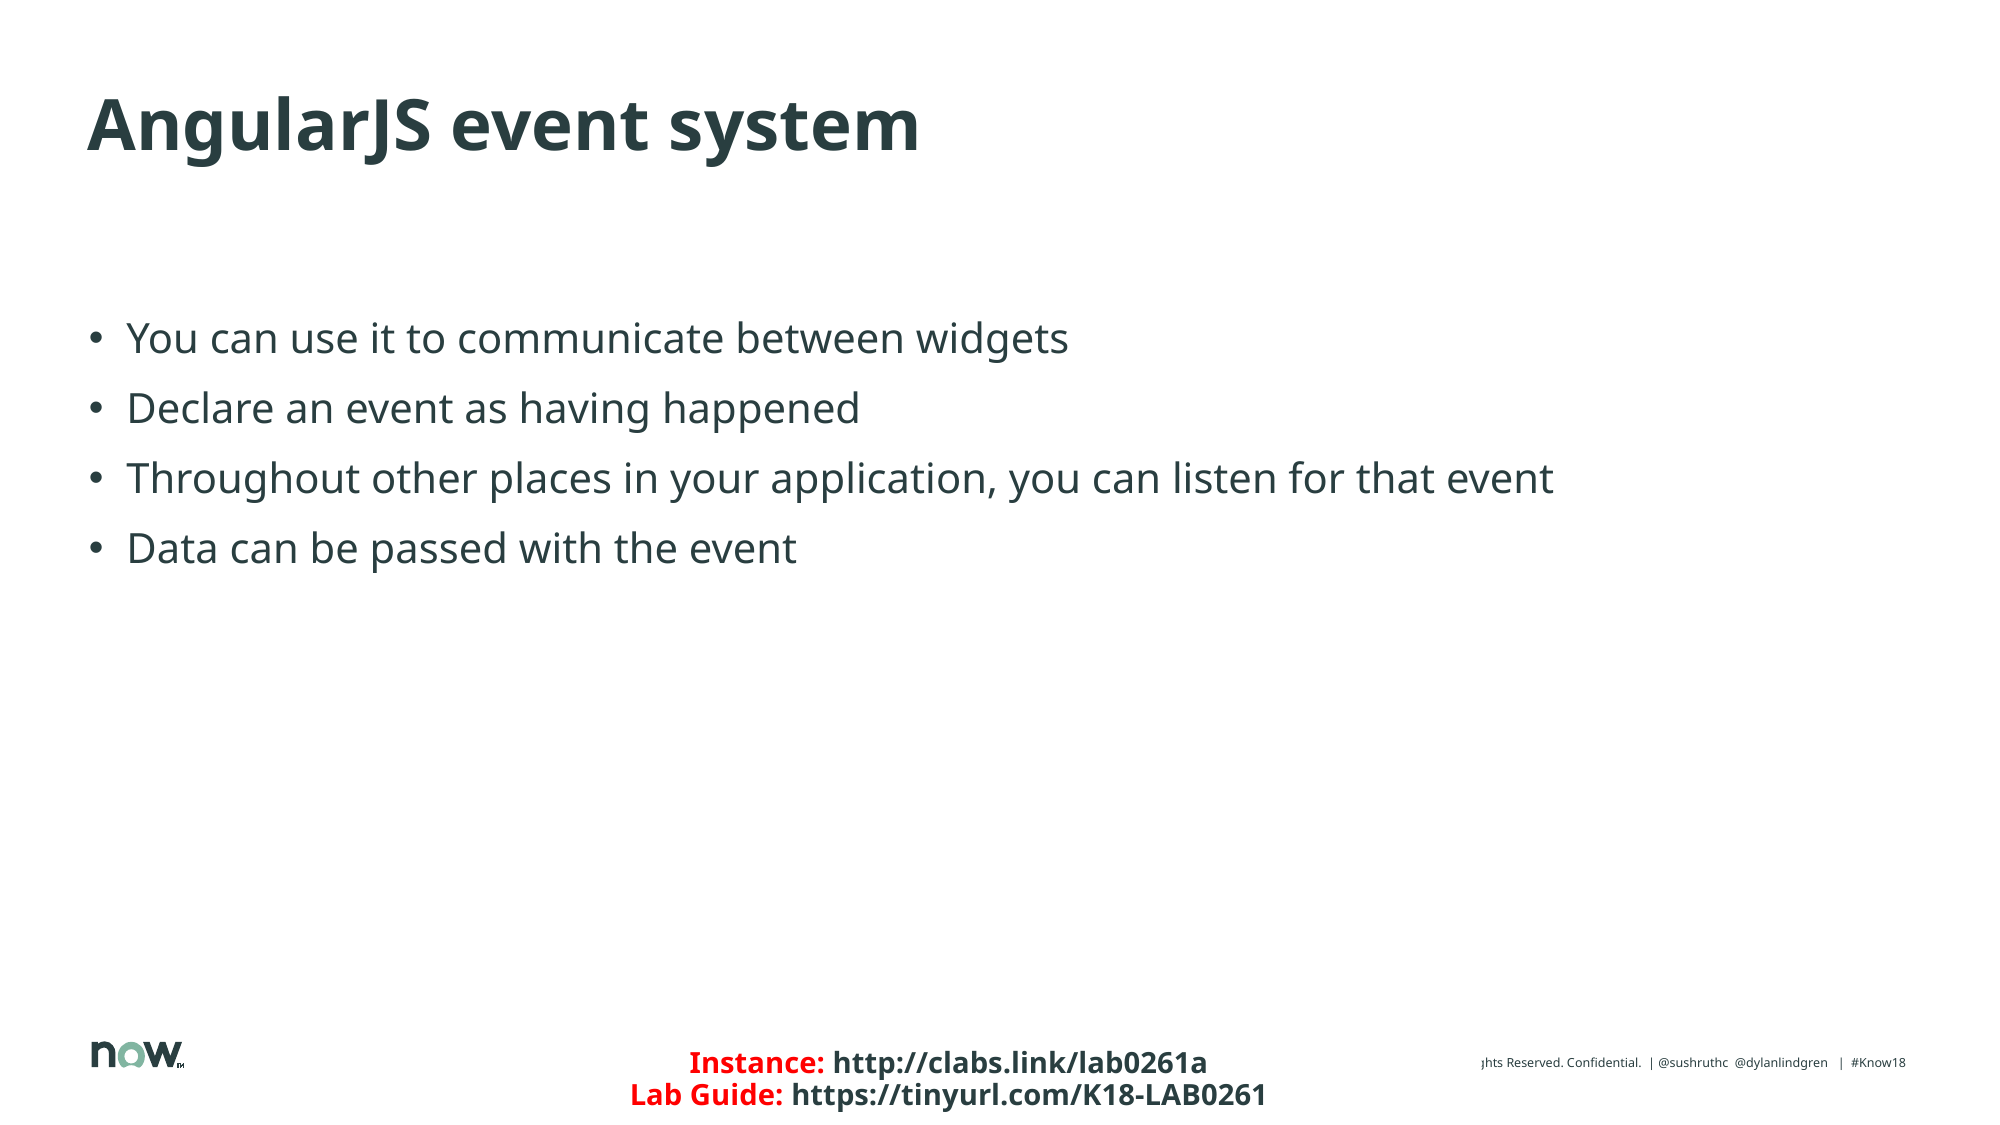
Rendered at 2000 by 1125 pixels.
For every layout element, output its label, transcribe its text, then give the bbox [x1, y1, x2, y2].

list You can use it to communicate between widgets Declare an event as having happened Throughout other places in your application, you can listen for that event Data can be passed with the event [73, 310, 1899, 1040]
title AngularJS event system [72, 56, 1908, 166]
